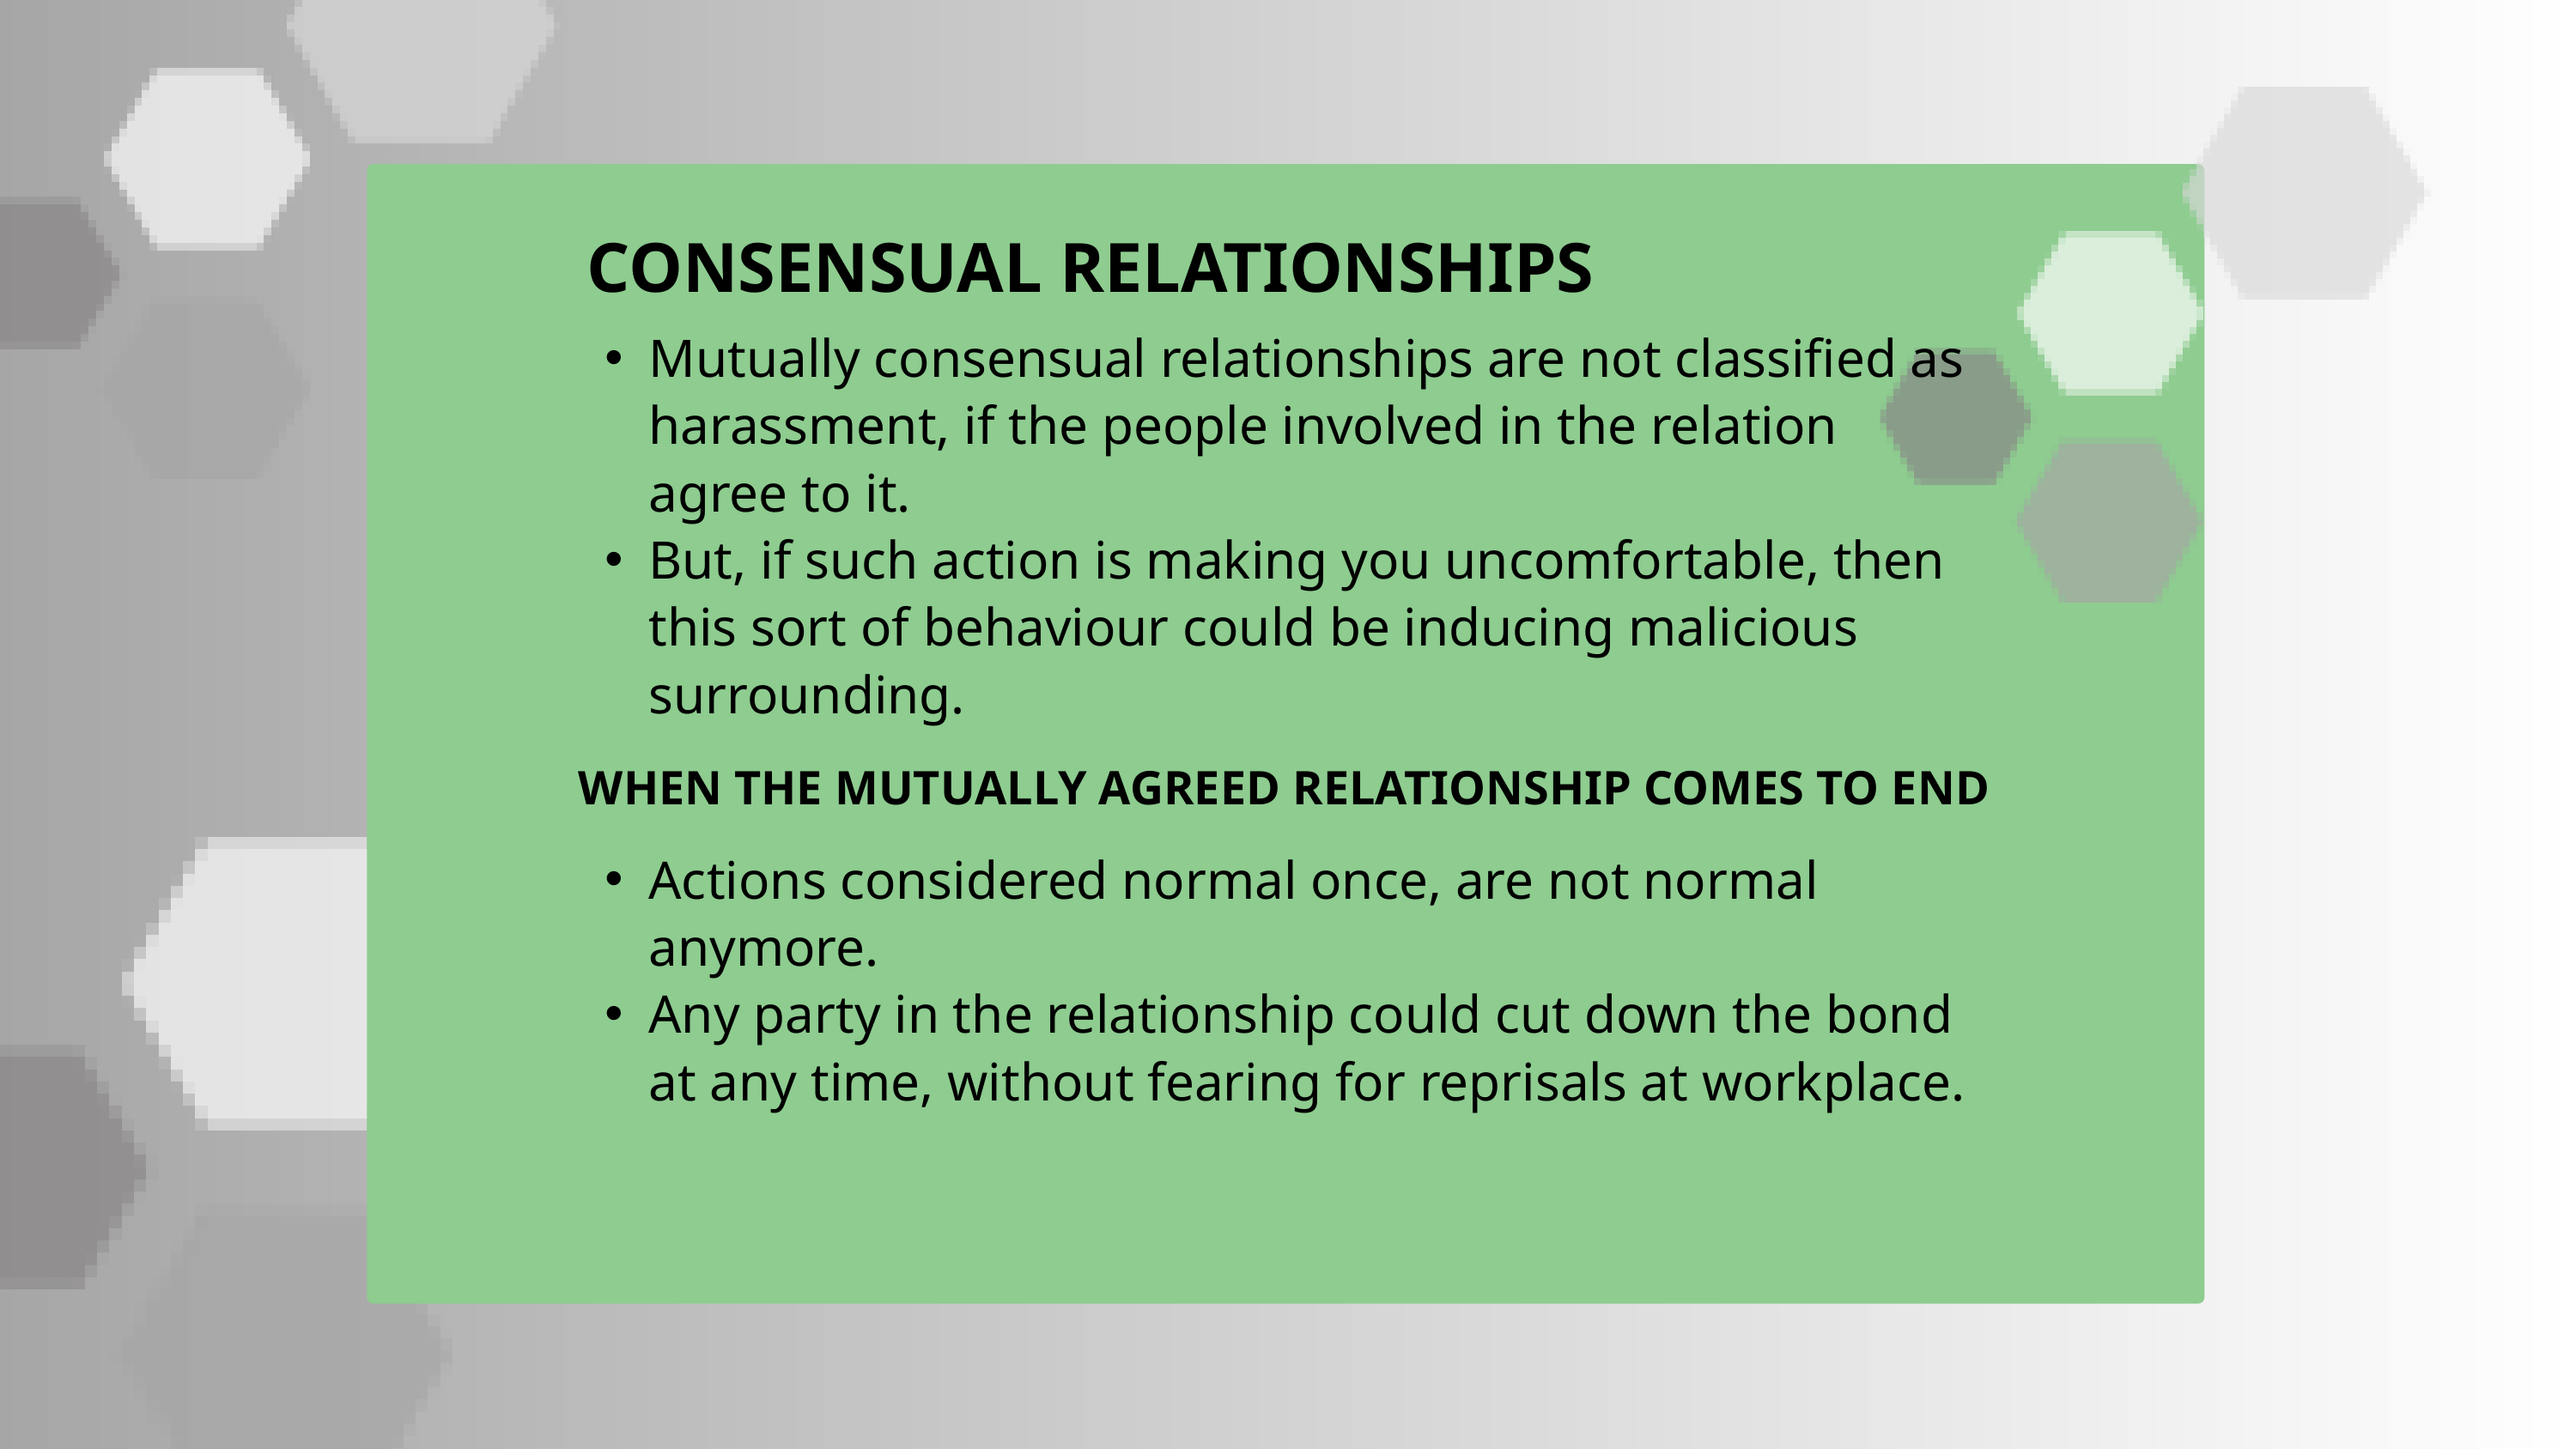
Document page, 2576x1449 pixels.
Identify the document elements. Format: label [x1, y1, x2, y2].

text_box [0, 580, 857, 1449]
text_box [367, 163, 2205, 1304]
text_box [0, 0, 562, 479]
text_box [1880, 87, 2432, 603]
